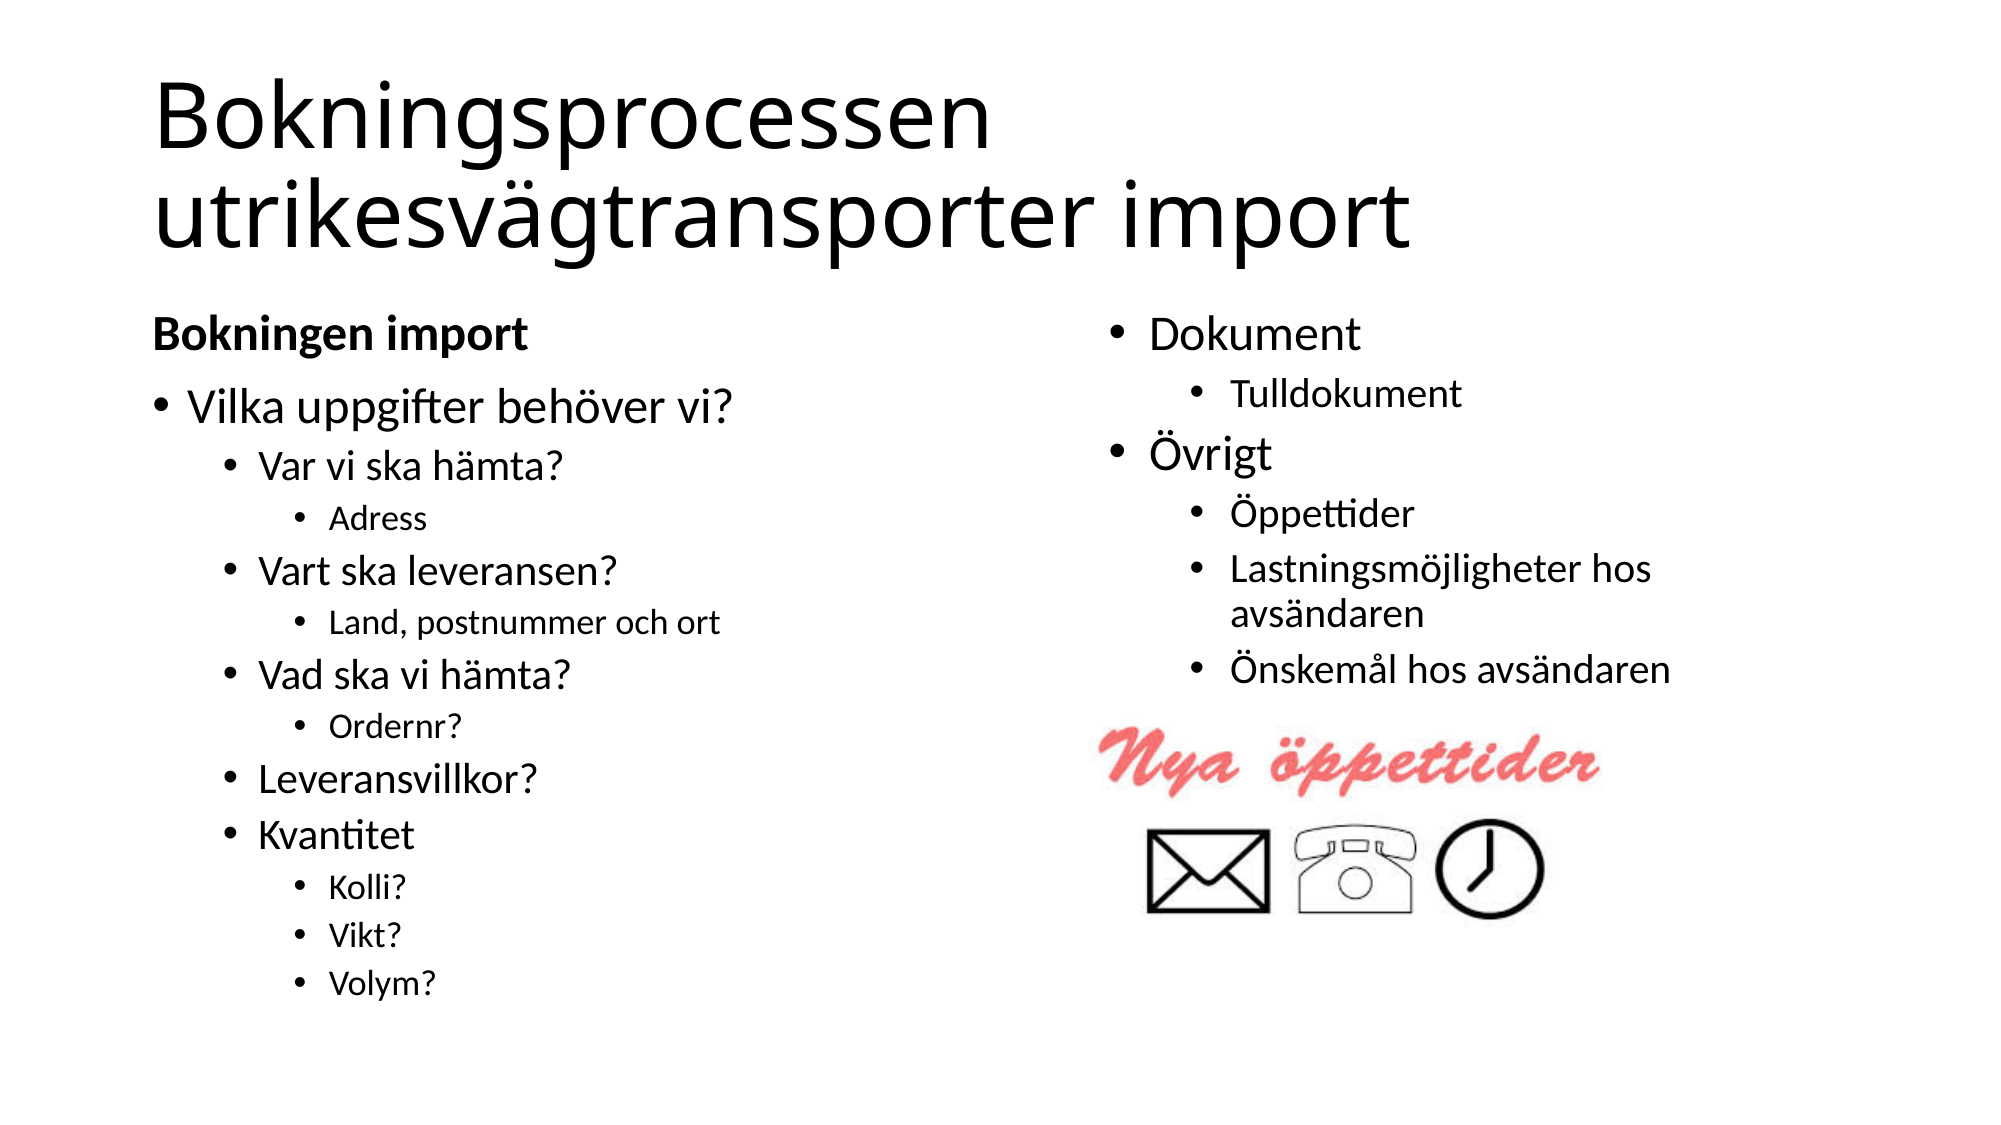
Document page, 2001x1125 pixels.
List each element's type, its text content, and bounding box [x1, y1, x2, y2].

list Bokningen import Vilka uppgifter behöver vi? Var vi ska hämta? Adress Vart ska leveransen? Land, postnummer och ort Vad ska vi hämta? Ordernr? Leveransvillkor? Kvantitet Kolli? Vikt? Volym? [137, 299, 988, 1014]
picture [1077, 714, 1631, 937]
title Bokningsprocessen utrikesvägtransporter import [137, 59, 1863, 278]
list Dokument Tulldokument Övrigt Öppettider Lastningsmöjligheter hos avsändaren Önskemål hos avsändaren [1012, 299, 1863, 1014]
